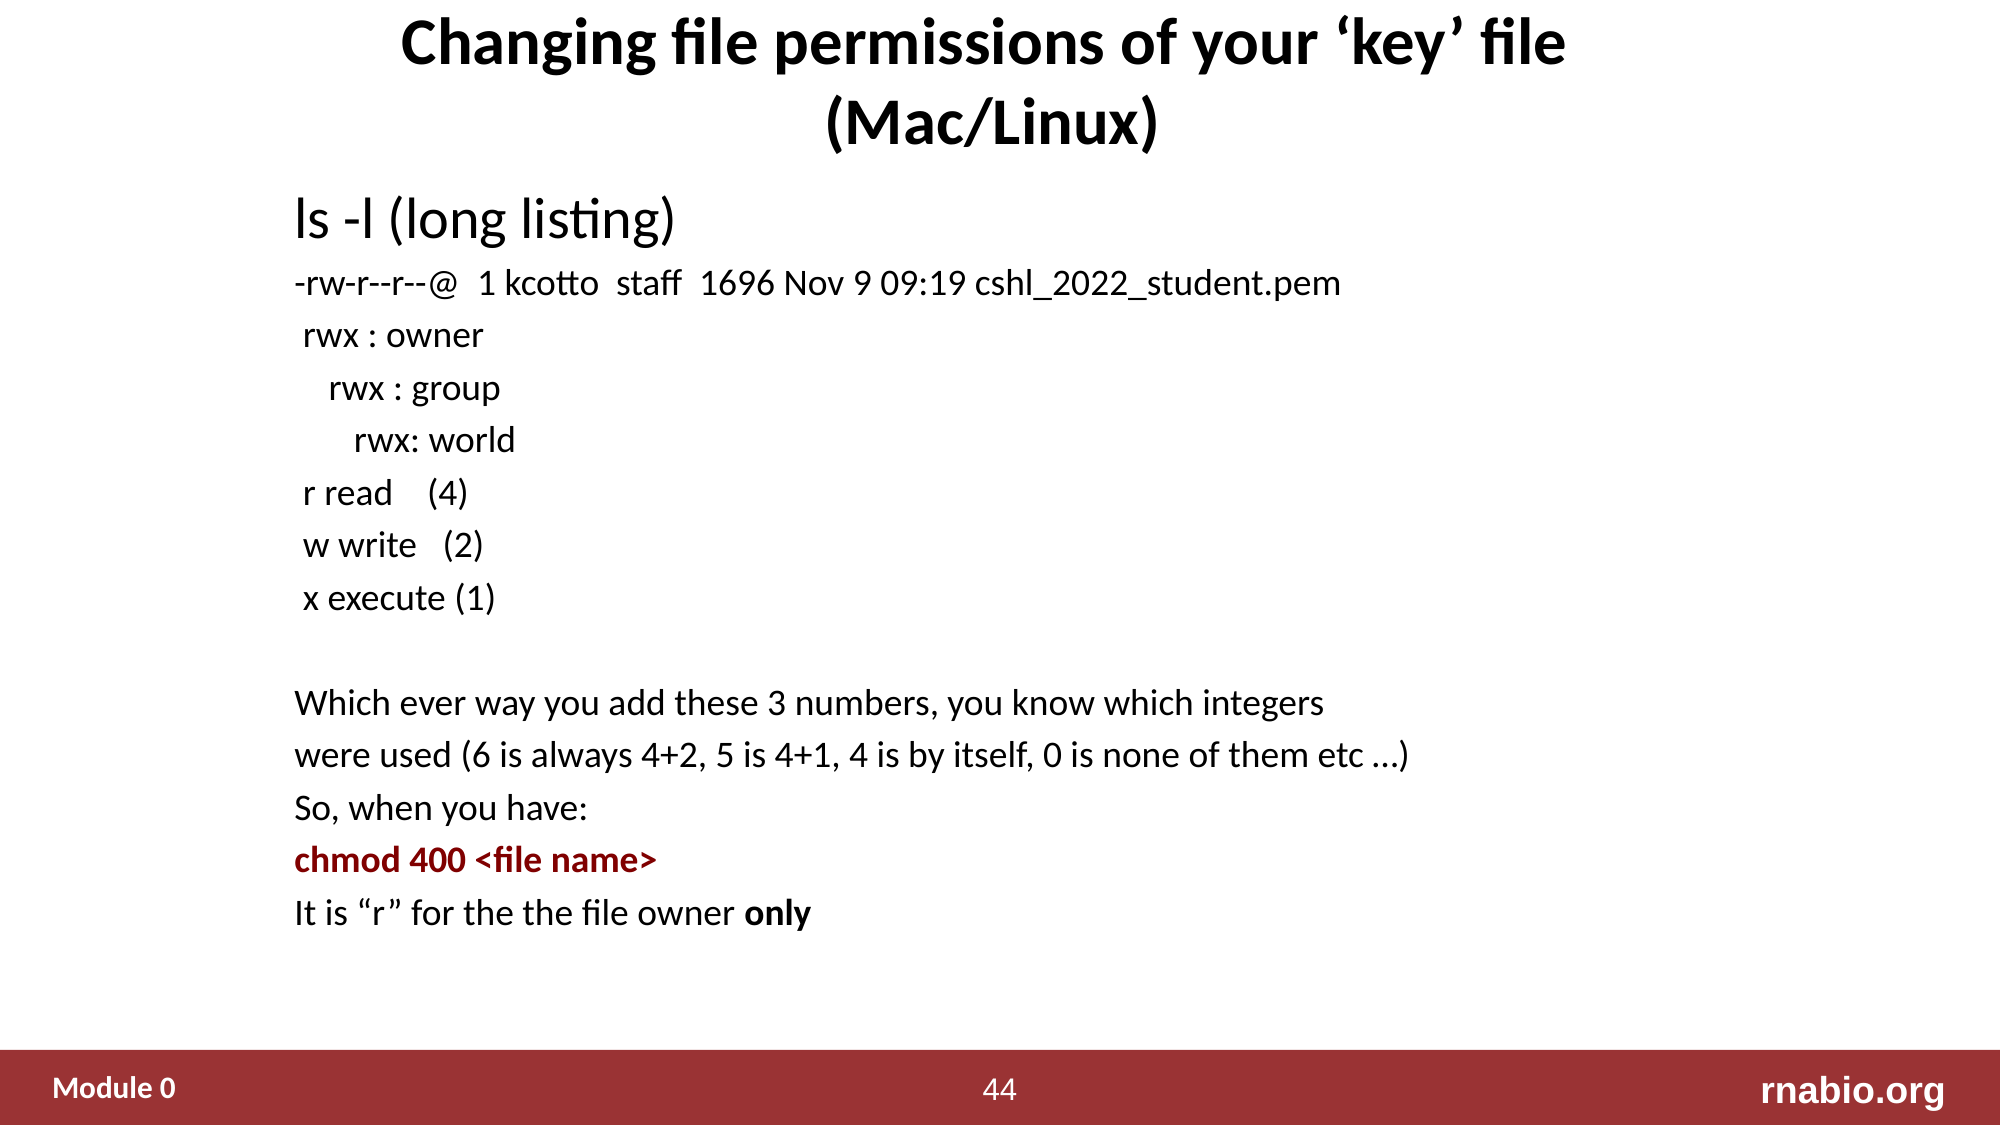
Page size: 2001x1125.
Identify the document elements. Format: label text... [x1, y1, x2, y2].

title Changing file permissions of your ‘key’ file (Mac/Linux) [267, 7, 1718, 149]
list ls -l (long listing) -rw-r--r--@ 1 kcotto staff 1696 Nov 9 09:19 cshl_2022_student.pem rwx : owner rwx : group rwx: world r read (4) w write (2) x execute (1) Which ever way you add these 3 numbers, you know which integers were used (6 is always 4+2, 5 is 4+1, 4 is by itself, 0 is none of them etc …) So, when you have: chmod 400 <file name> It is “r” for the the file owner only [279, 172, 1730, 1024]
